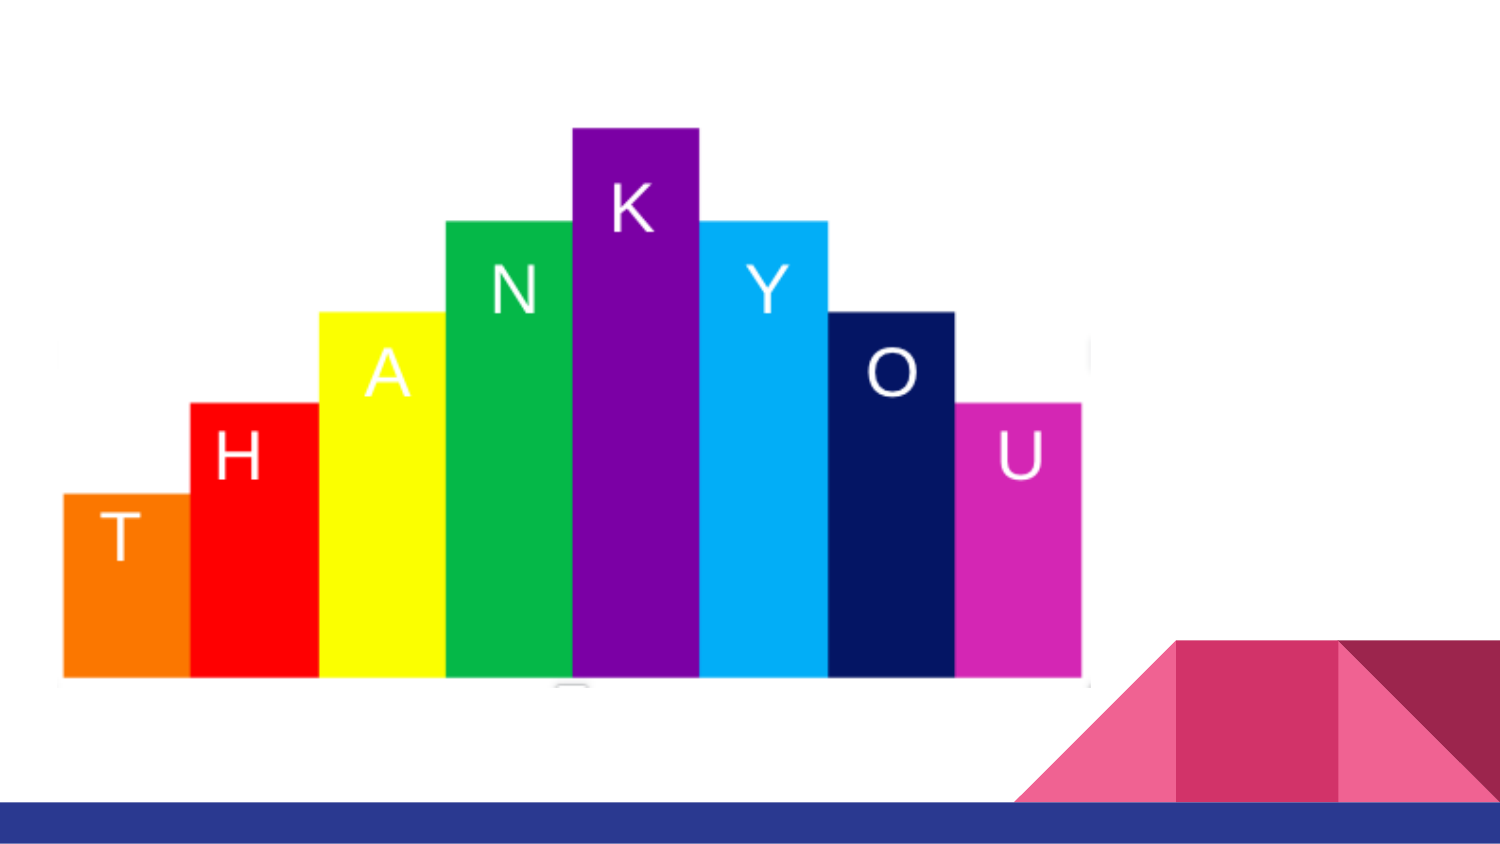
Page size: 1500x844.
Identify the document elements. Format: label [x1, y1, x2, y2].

picture [57, 117, 1091, 688]
